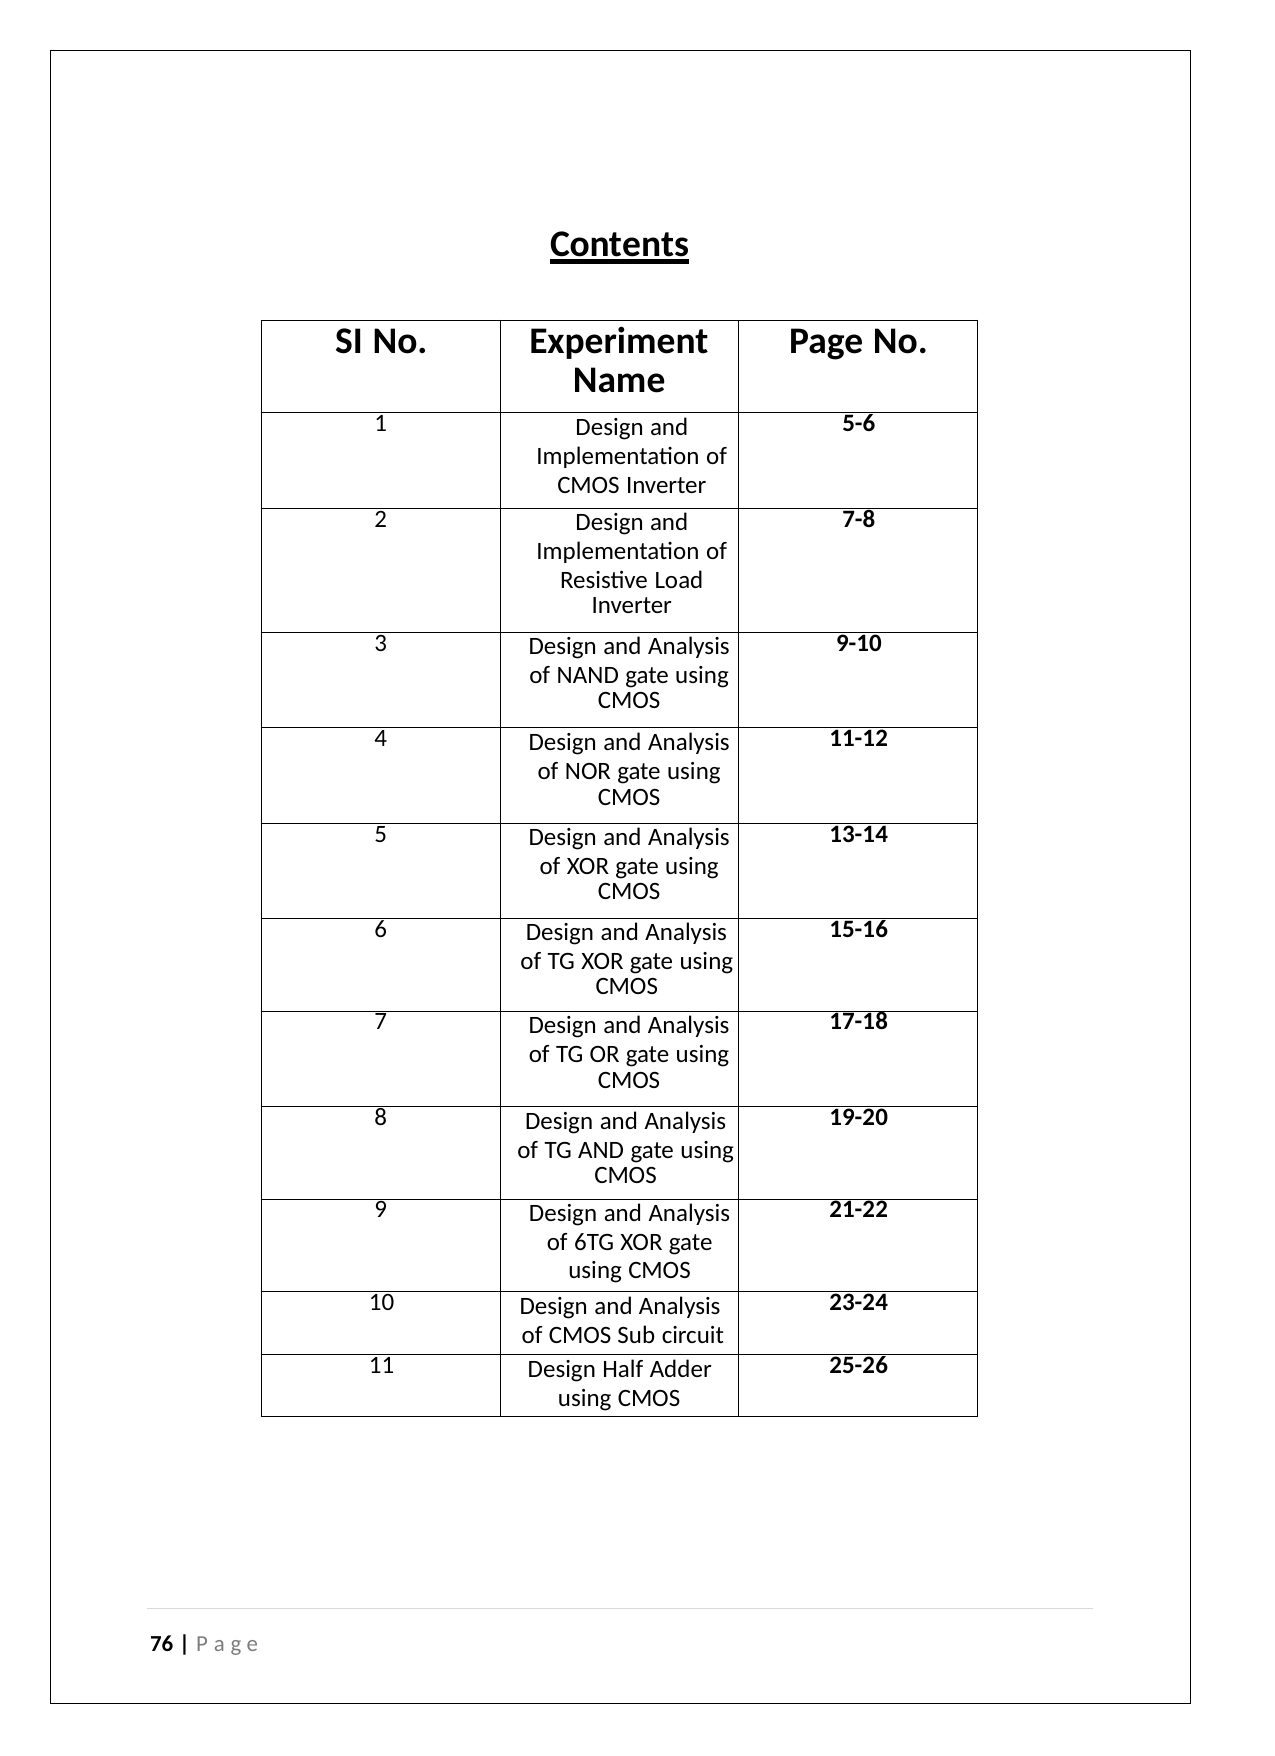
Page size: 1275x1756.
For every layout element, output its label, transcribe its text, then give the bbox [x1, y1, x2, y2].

table_header SI No. [262, 321, 500, 412]
table_cell 13-14 [739, 824, 977, 918]
table_header Experiment Name [501, 321, 738, 412]
table_cell Design and Analysis of 6TG XOR gate using CMOS [501, 1200, 738, 1291]
table_cell Design and Analysis of TG AND gate using CMOS [501, 1107, 738, 1199]
table_cell 25-26 [739, 1355, 977, 1416]
table_cell 15-16 [739, 919, 977, 1011]
table_cell 4 [262, 728, 500, 823]
table_cell 11 [262, 1355, 500, 1416]
table_cell 10 [262, 1292, 500, 1354]
table_cell 19-20 [739, 1107, 977, 1199]
table_cell Design and Analysis of TG OR gate using CMOS [501, 1012, 738, 1106]
table_cell 3 [262, 633, 500, 727]
table_cell 7-8 [739, 509, 977, 632]
table_header Page No. [739, 321, 977, 412]
table_cell 17-18 [739, 1012, 977, 1106]
table_cell Design and Analysis of XOR gate using CMOS [501, 824, 738, 918]
table_cell 5-6 [739, 413, 977, 508]
table_cell 5 [262, 824, 500, 918]
table_cell Design and Analysis of CMOS Sub circuit [501, 1292, 738, 1354]
table_cell Design and Analysis of TG XOR gate using CMOS [501, 919, 738, 1011]
table_cell Design and Analysis of NAND gate using CMOS [501, 633, 738, 727]
table_cell Design Half Adder using CMOS [501, 1355, 738, 1416]
table_cell Design and Implementation of CMOS Inverter [501, 413, 738, 508]
table_cell Design and Implementation of Resistive Load Inverter [501, 509, 738, 632]
table_cell 9 [262, 1200, 500, 1291]
table_cell 1 [262, 413, 500, 508]
table_cell 8 [262, 1107, 500, 1199]
table_cell 21-22 [739, 1200, 977, 1291]
table_cell 23-24 [739, 1292, 977, 1354]
slide_number 76 | P a g e [145, 1628, 453, 1657]
table_cell Design and Analysis of NOR gate using CMOS [501, 728, 738, 823]
table_cell 2 [262, 509, 500, 632]
table_cell 7 [262, 1012, 500, 1106]
table_cell 11-12 [739, 728, 977, 823]
table_cell 6 [262, 919, 500, 1011]
table_cell 9-10 [739, 633, 977, 727]
text_box Contents [548, 219, 693, 265]
